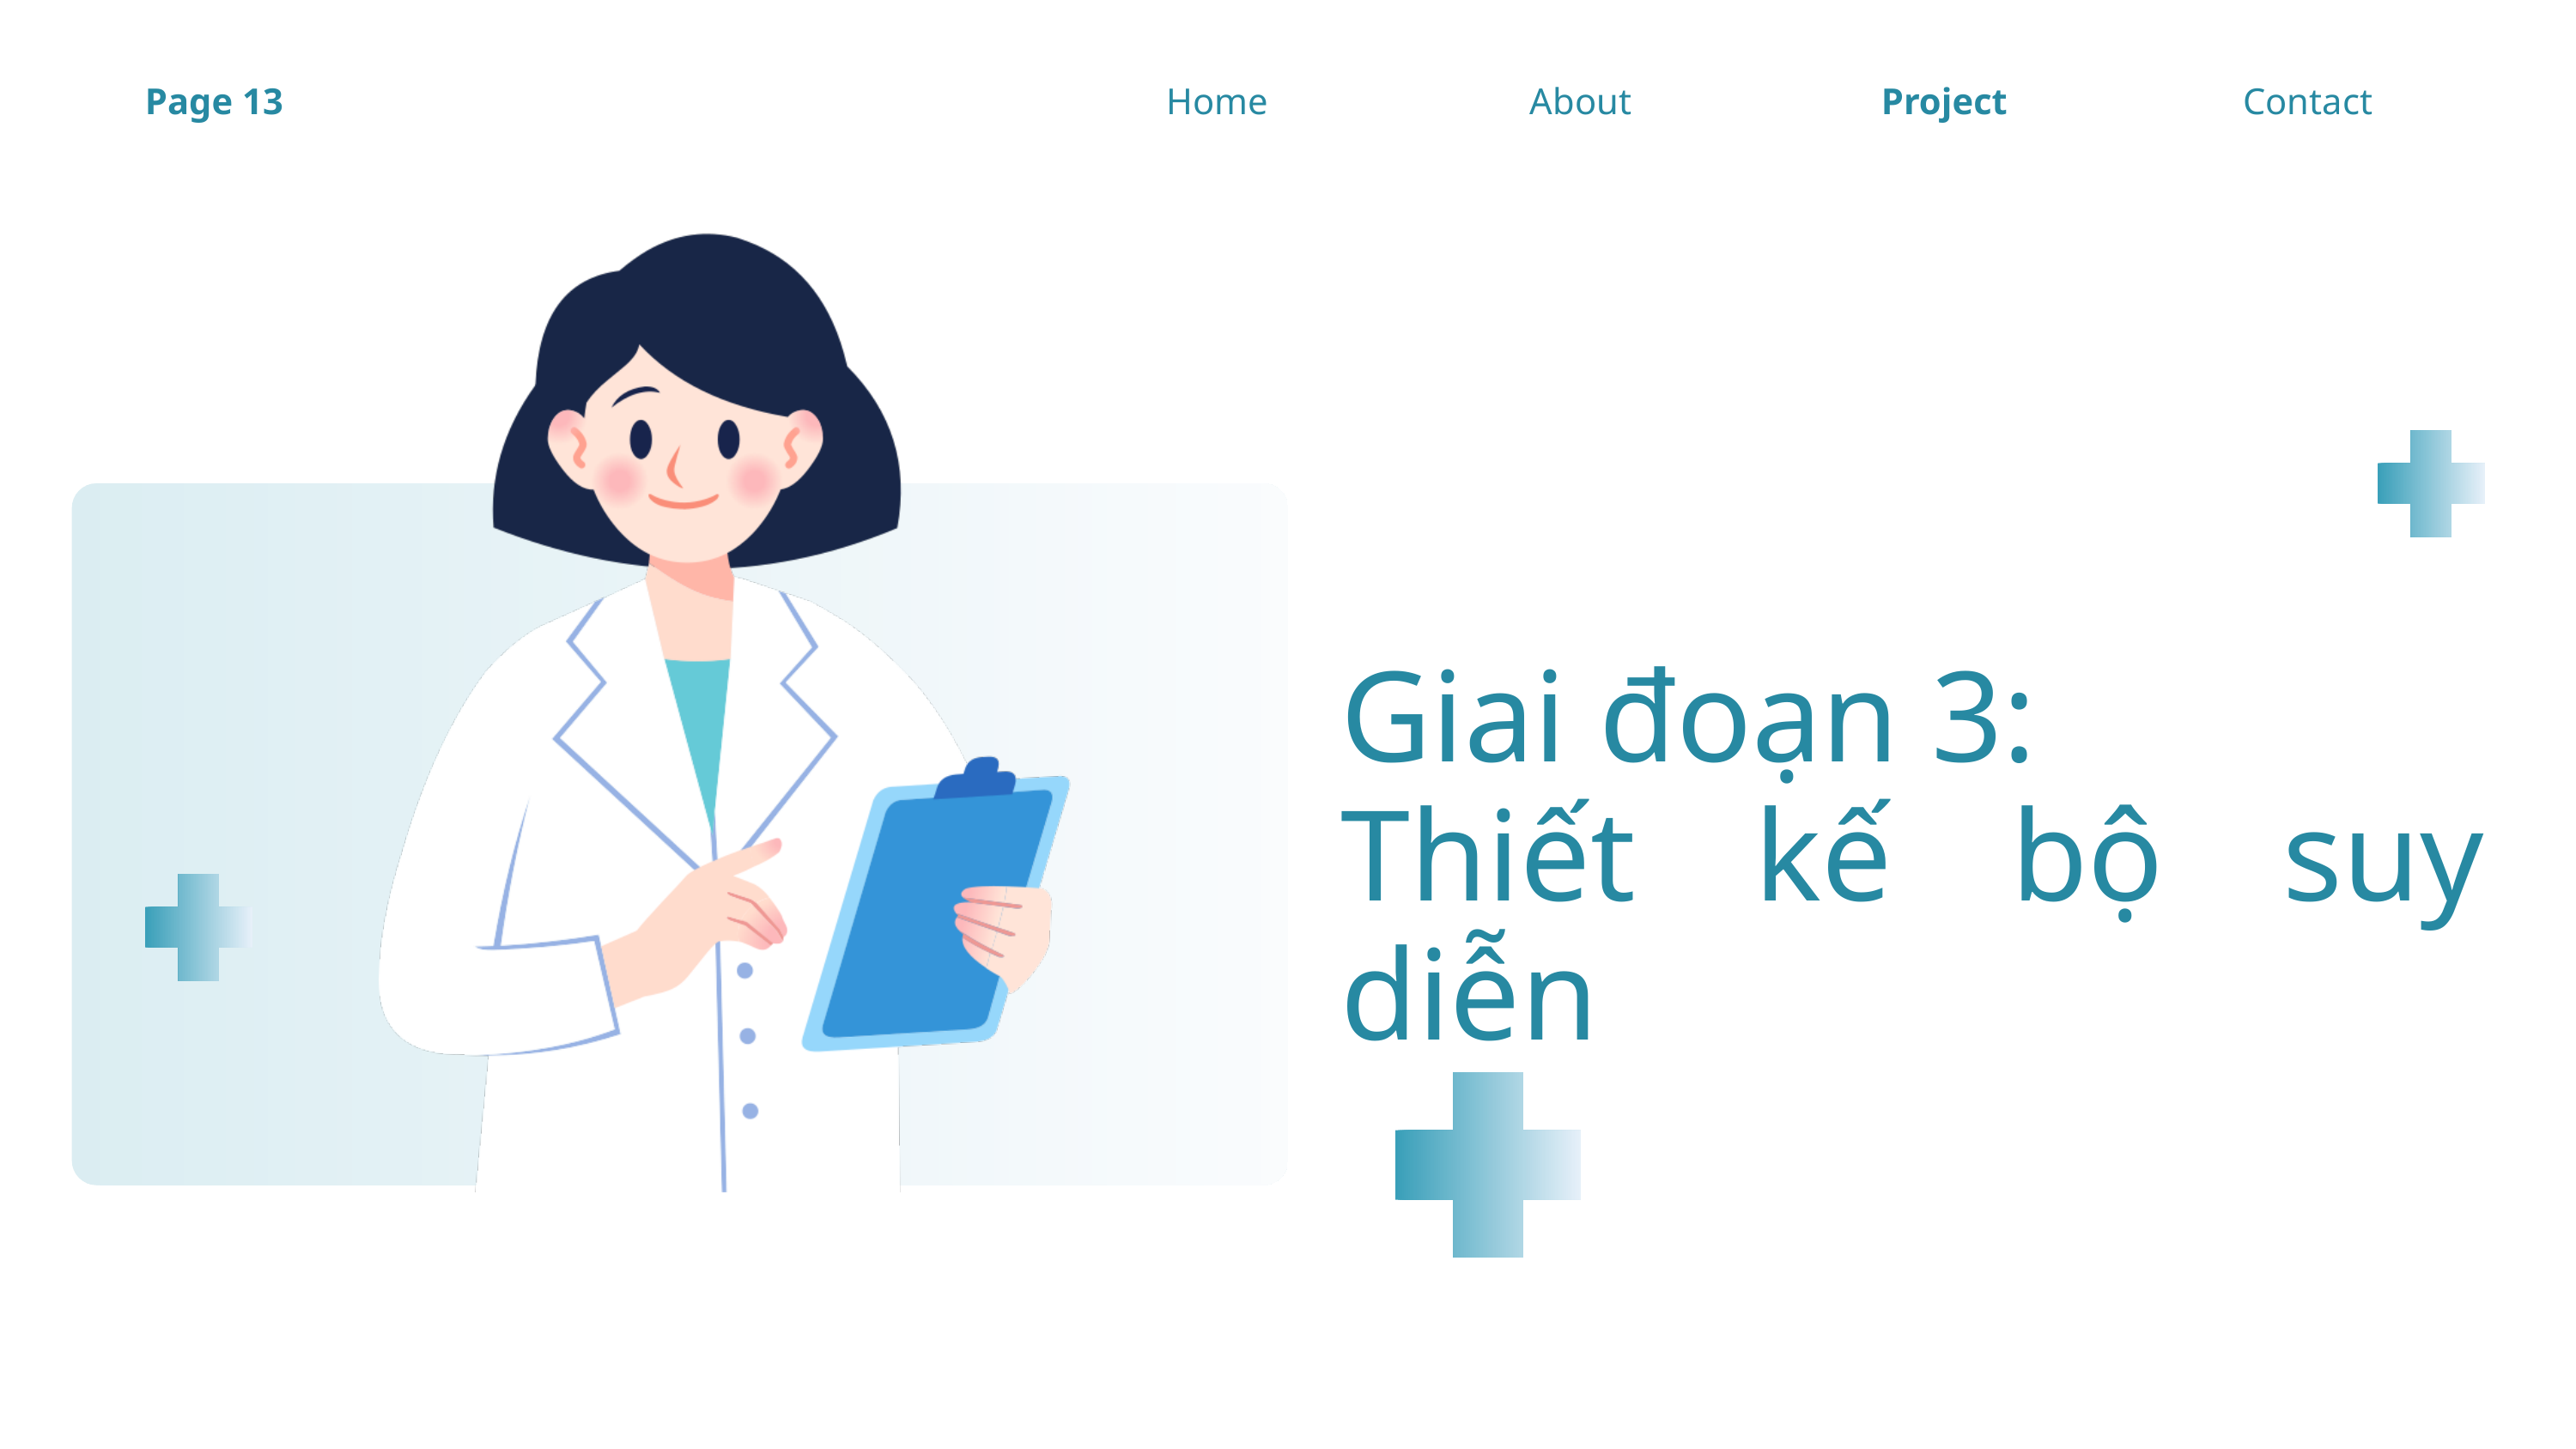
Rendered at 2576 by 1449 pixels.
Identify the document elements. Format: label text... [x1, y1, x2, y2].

text_box Project [1820, 71, 2068, 122]
text_box [379, 230, 1072, 482]
text_box Home [1094, 71, 1341, 122]
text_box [2377, 429, 2485, 537]
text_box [144, 873, 253, 981]
text_box Contact [2184, 71, 2432, 122]
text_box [71, 482, 1289, 1185]
text_box Giai đoạn 3: Thiết kế bộ suy diễn [1340, 647, 2485, 1065]
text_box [1394, 1071, 1582, 1258]
text_box Page 13 [144, 71, 392, 122]
text_box About [1457, 71, 1704, 122]
